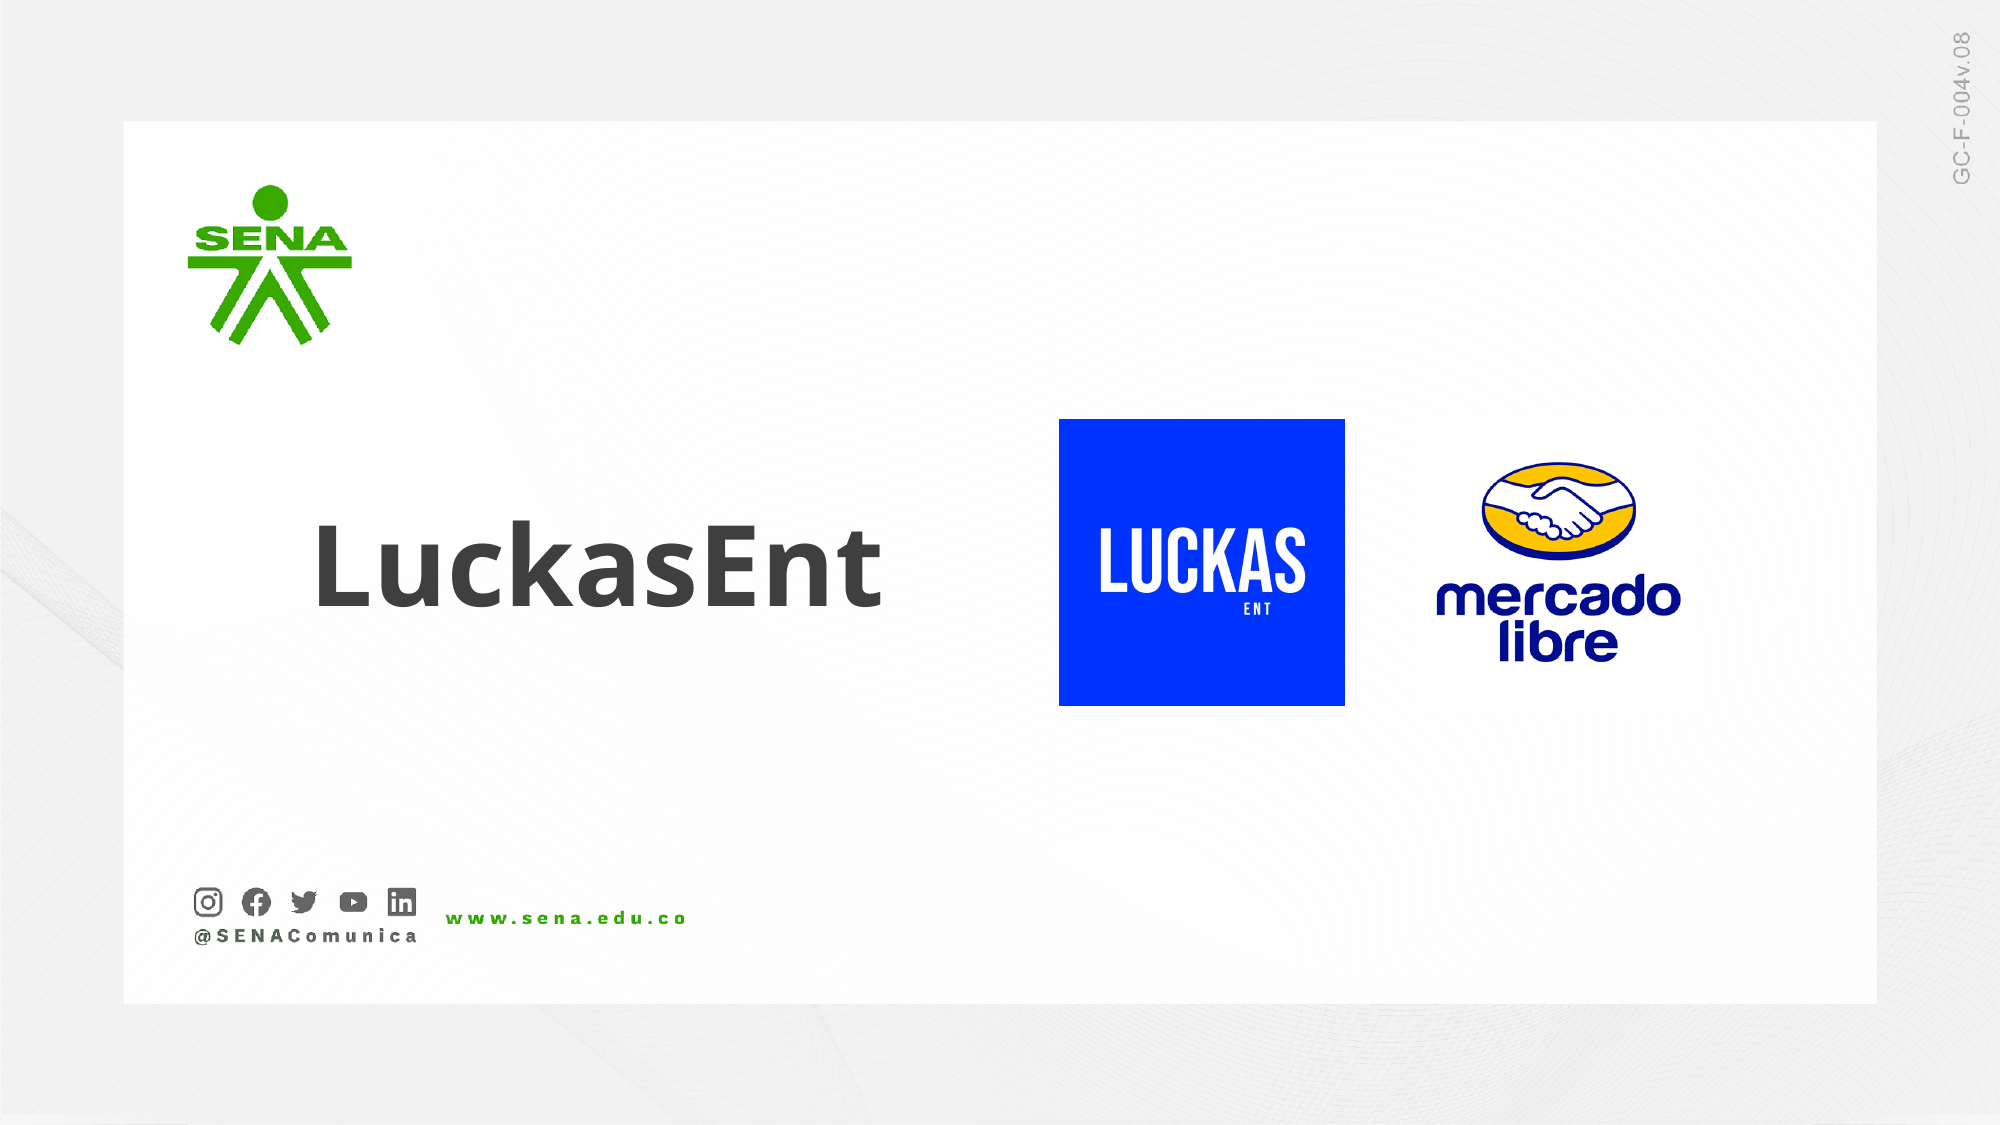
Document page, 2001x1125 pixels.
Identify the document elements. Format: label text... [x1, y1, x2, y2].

text_box LuckasEnt [294, 486, 917, 637]
picture [0, 0, 2000, 1125]
